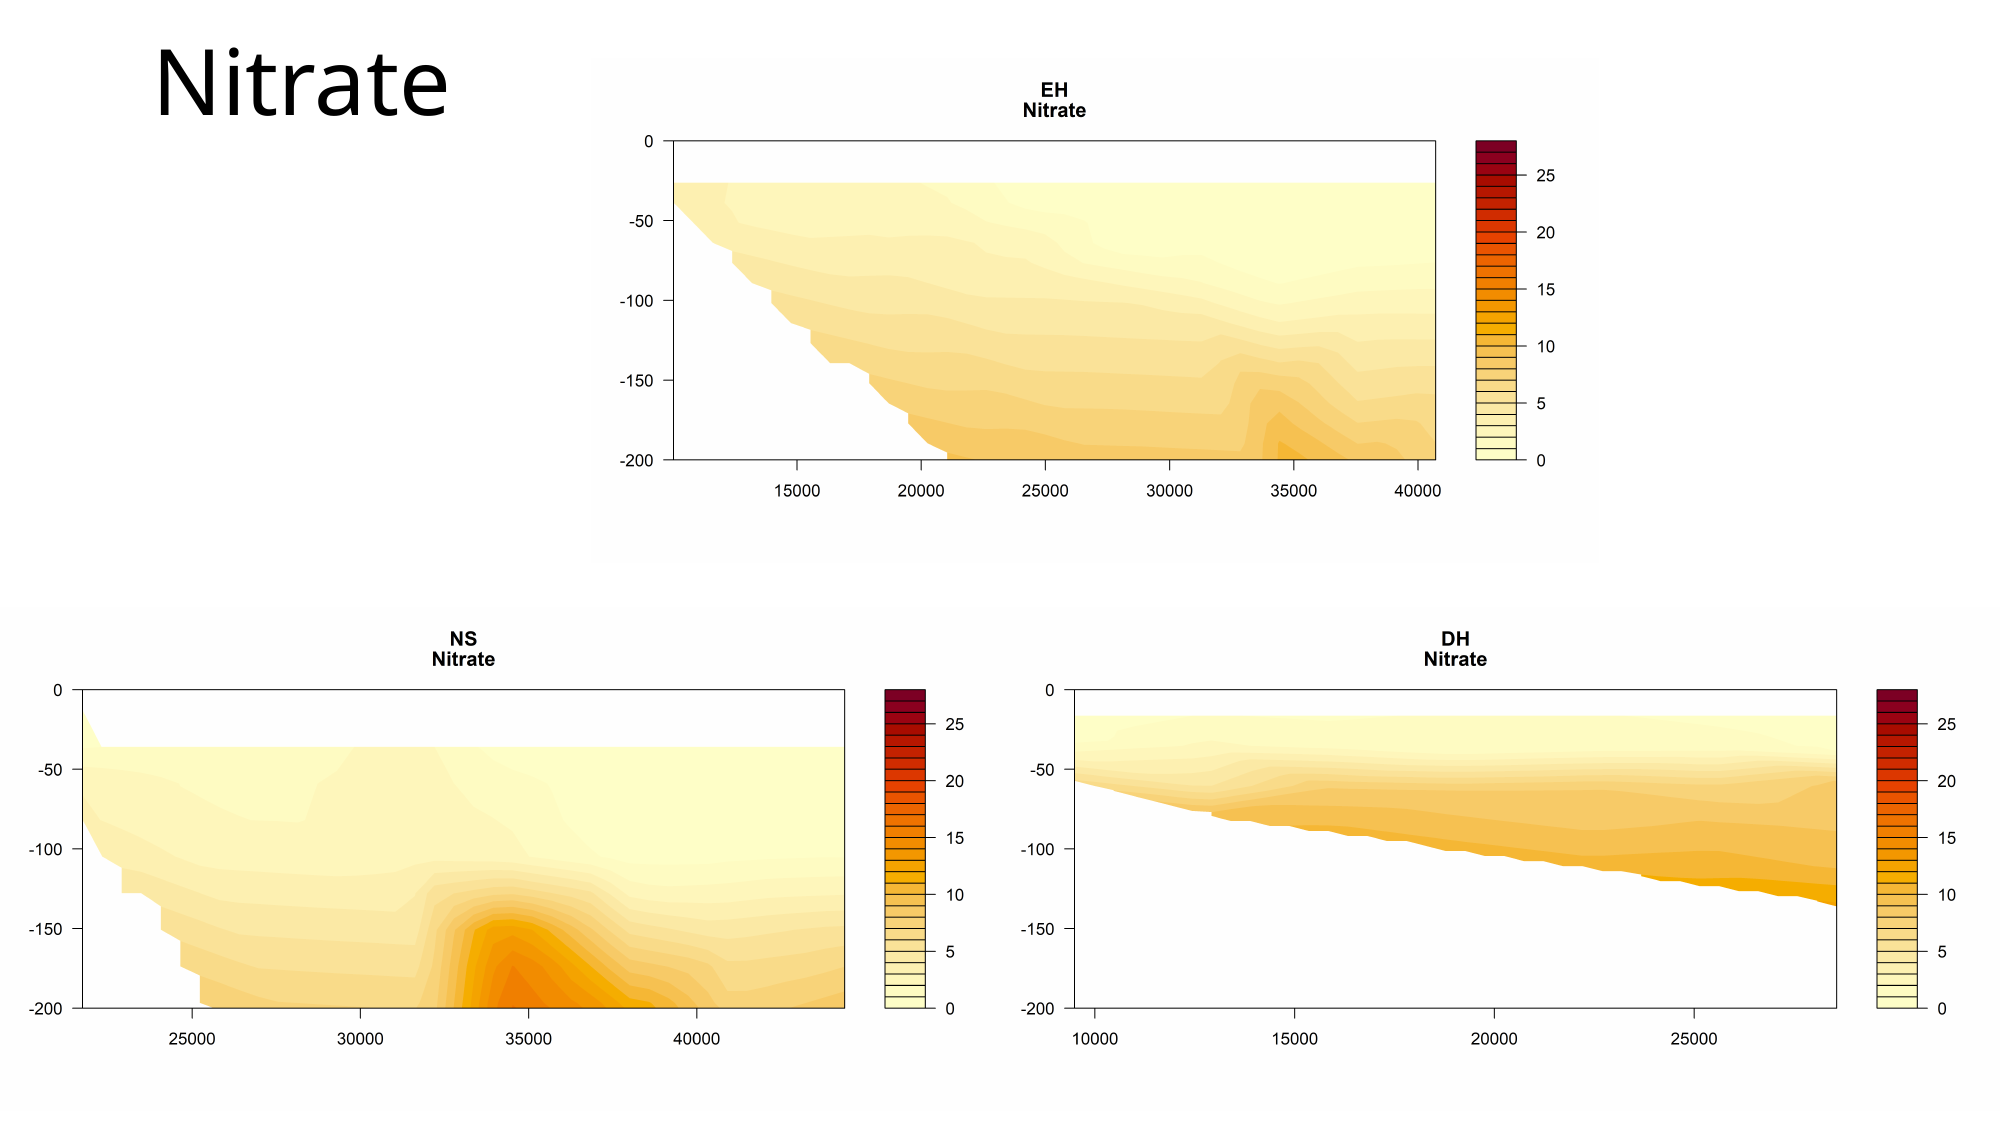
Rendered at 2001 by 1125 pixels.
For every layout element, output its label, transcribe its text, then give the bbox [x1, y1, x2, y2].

title Nitrate [137, 0, 1863, 195]
picture [591, 58, 1599, 563]
picture [0, 607, 2000, 1111]
